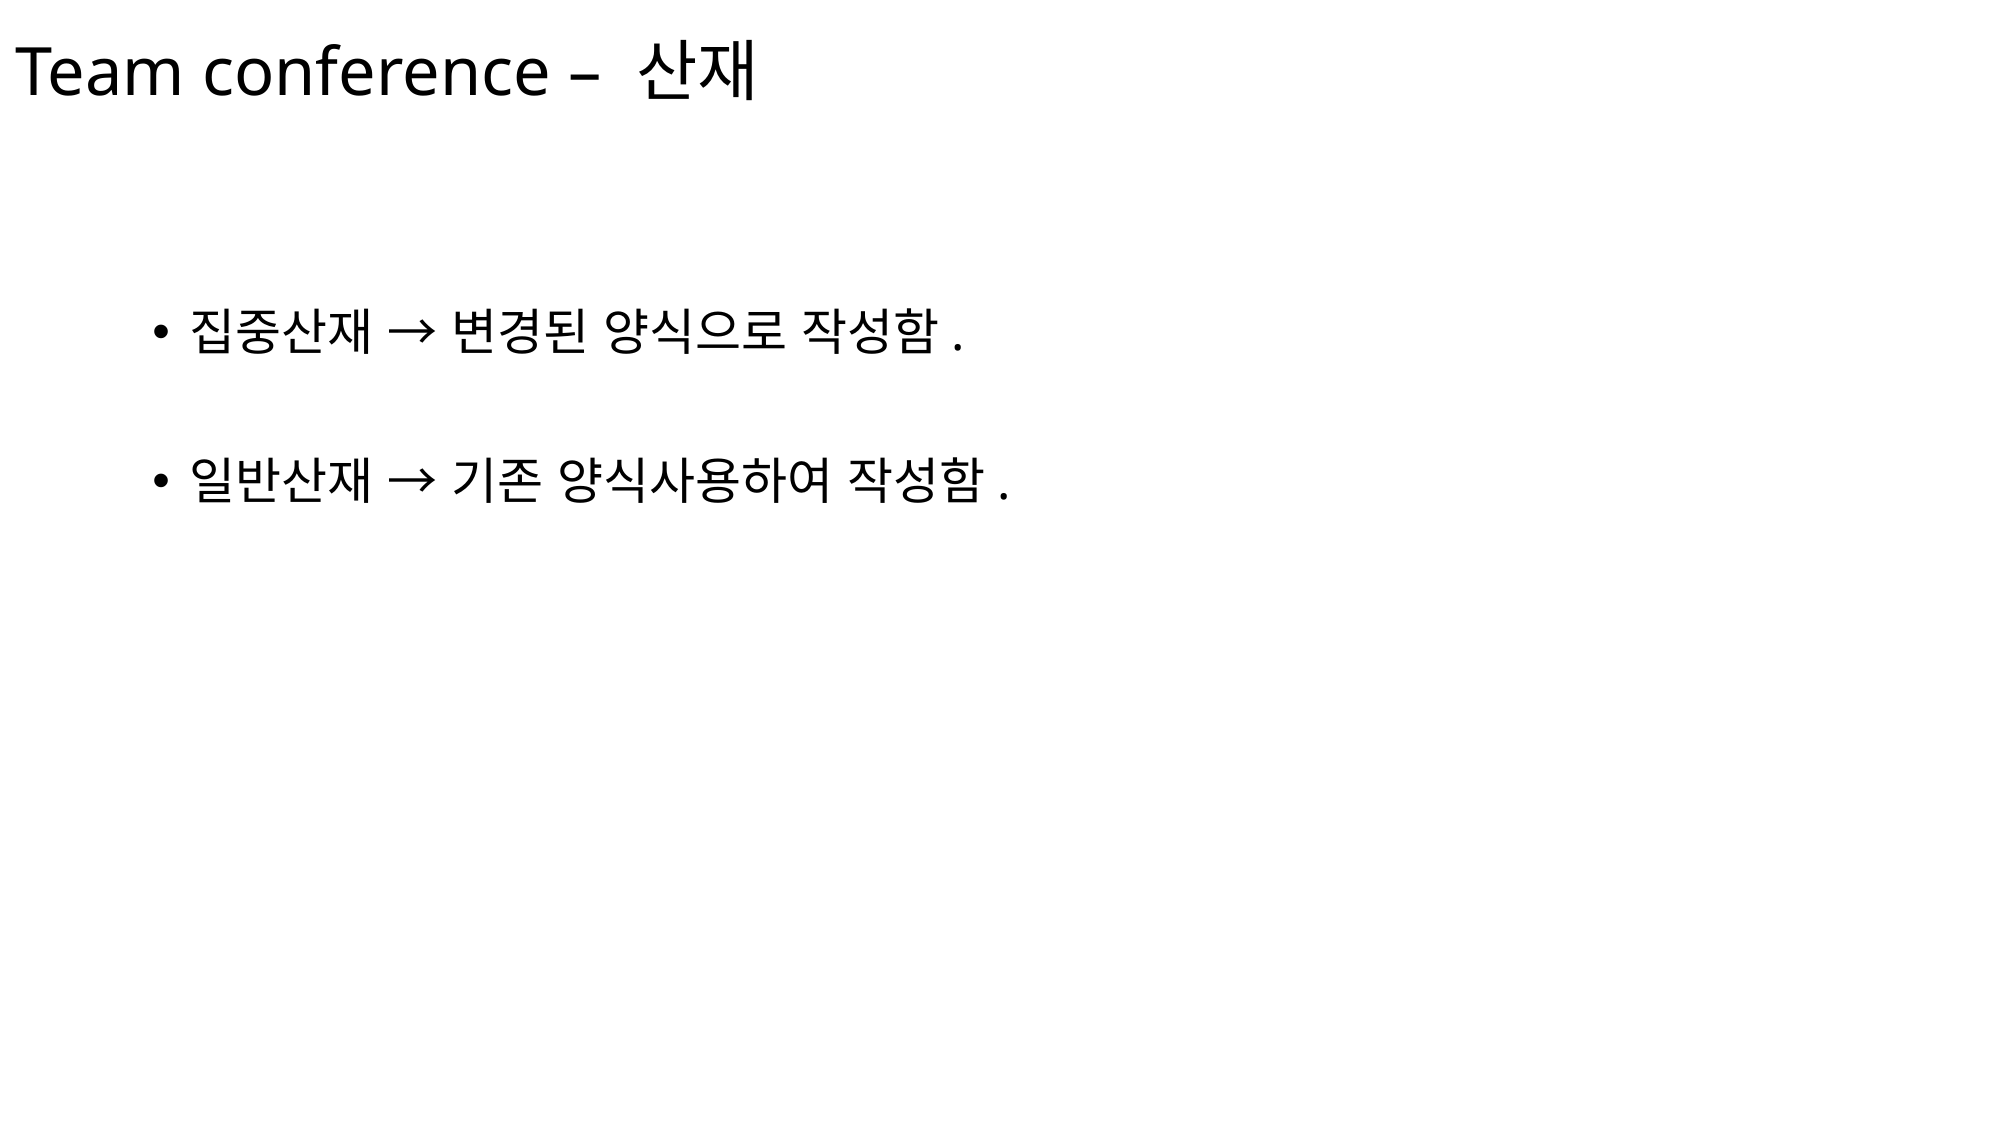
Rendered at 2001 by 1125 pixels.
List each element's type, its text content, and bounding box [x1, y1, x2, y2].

title Team conference – 산재 [0, 0, 1187, 149]
list 집중산재 → 변경된 양식으로 작성함. 일반산재 → 기존 양식사용하여 작성함. [137, 299, 1833, 1014]
